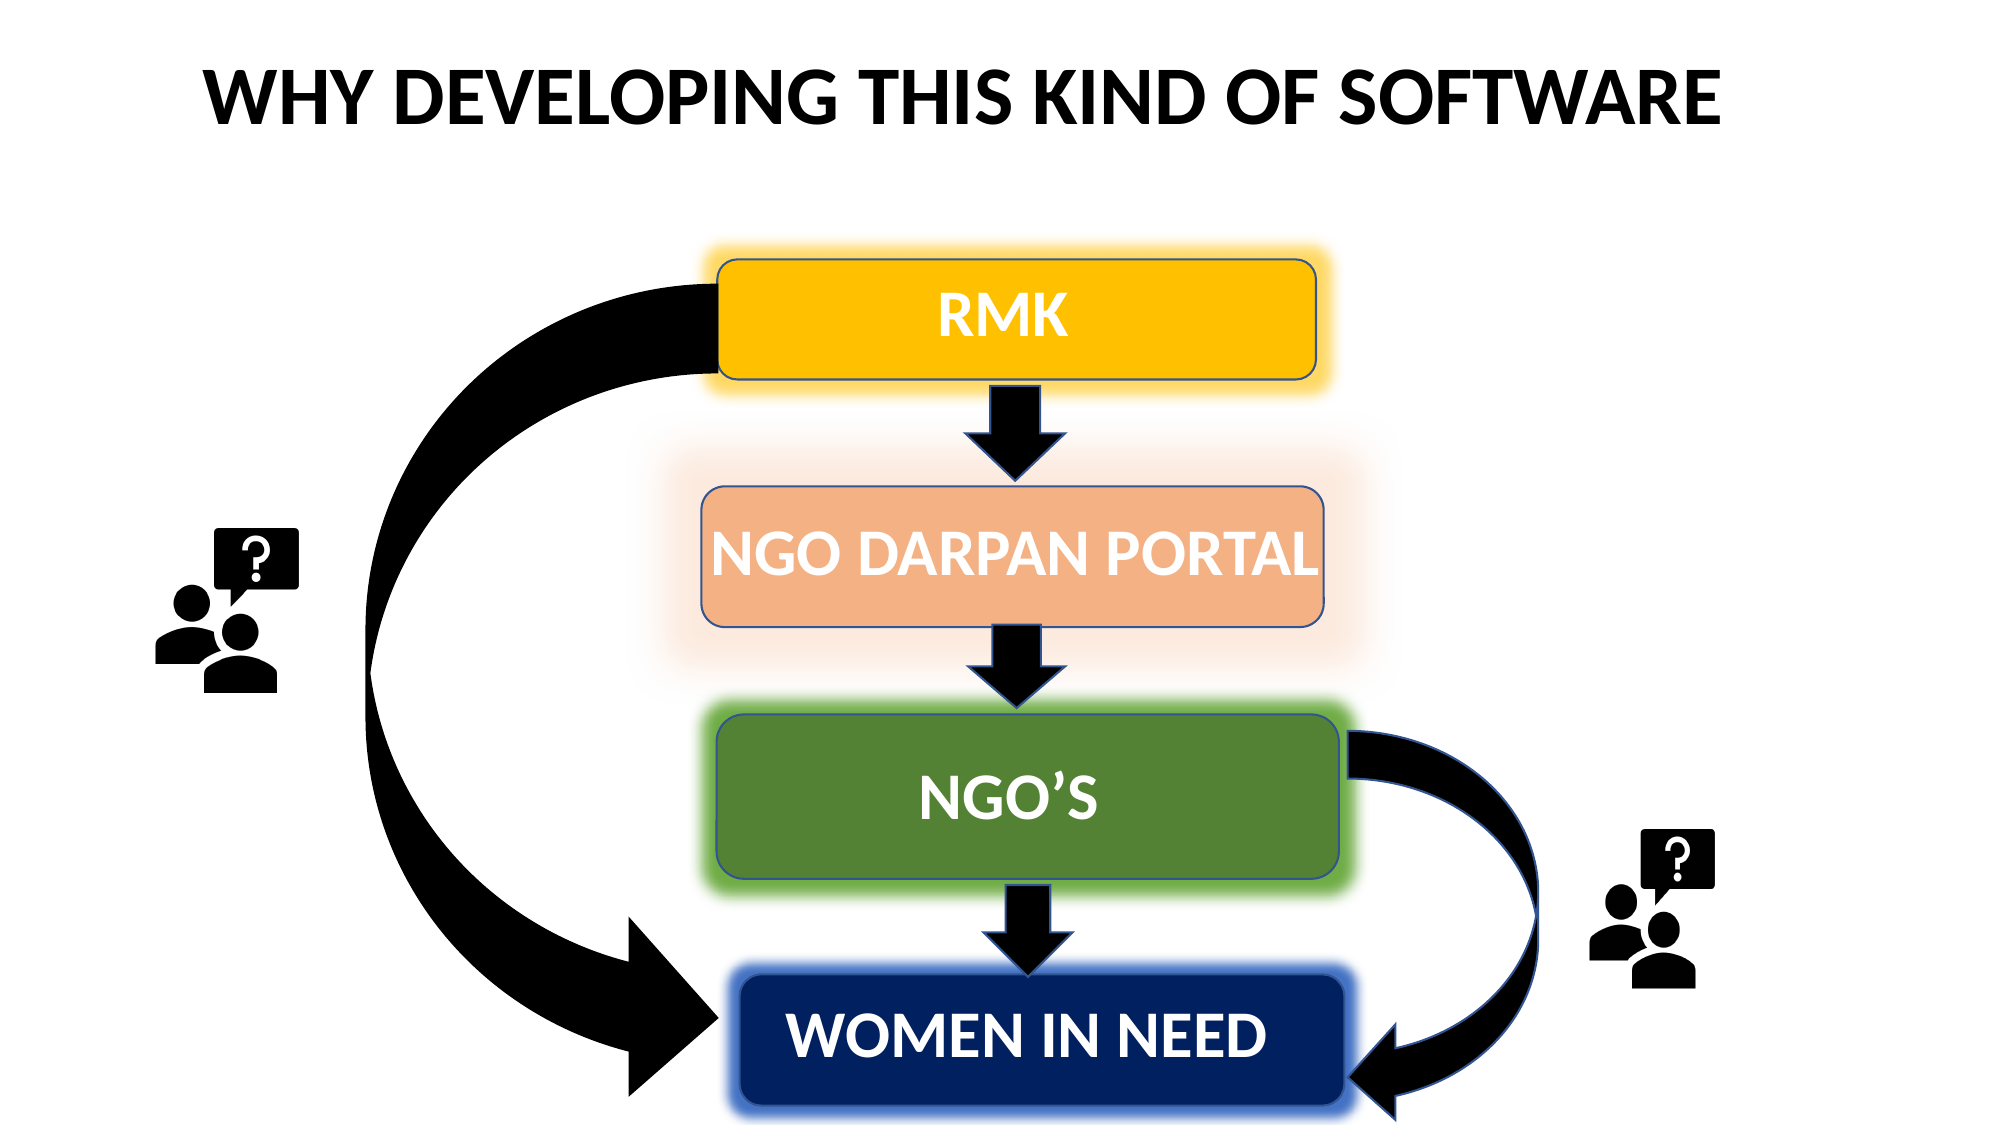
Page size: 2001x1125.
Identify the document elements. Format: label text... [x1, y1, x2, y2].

text_box [965, 623, 1068, 710]
text_box [700, 596, 1325, 629]
text_box [647, 427, 1073, 494]
text_box NGO’S [785, 737, 1282, 842]
picture [1567, 813, 1738, 1004]
text_box [980, 883, 1075, 979]
text_box [989, 384, 1042, 423]
text_box [715, 713, 1340, 880]
text_box WHY DEVELOPING THIS KIND OF SOFTWARE [188, 33, 1865, 149]
picture [130, 511, 324, 709]
text_box WOMEN IN NEED [770, 983, 1346, 1078]
text_box [661, 423, 1088, 491]
text_box [1346, 729, 1540, 1123]
text_box [365, 283, 719, 1097]
text_box [738, 973, 1346, 1107]
text_box RMK [607, 262, 1256, 357]
text_box NGO DARPAN PORTAL [680, 501, 1372, 596]
text_box [702, 485, 1324, 501]
text_box [719, 258, 1318, 381]
